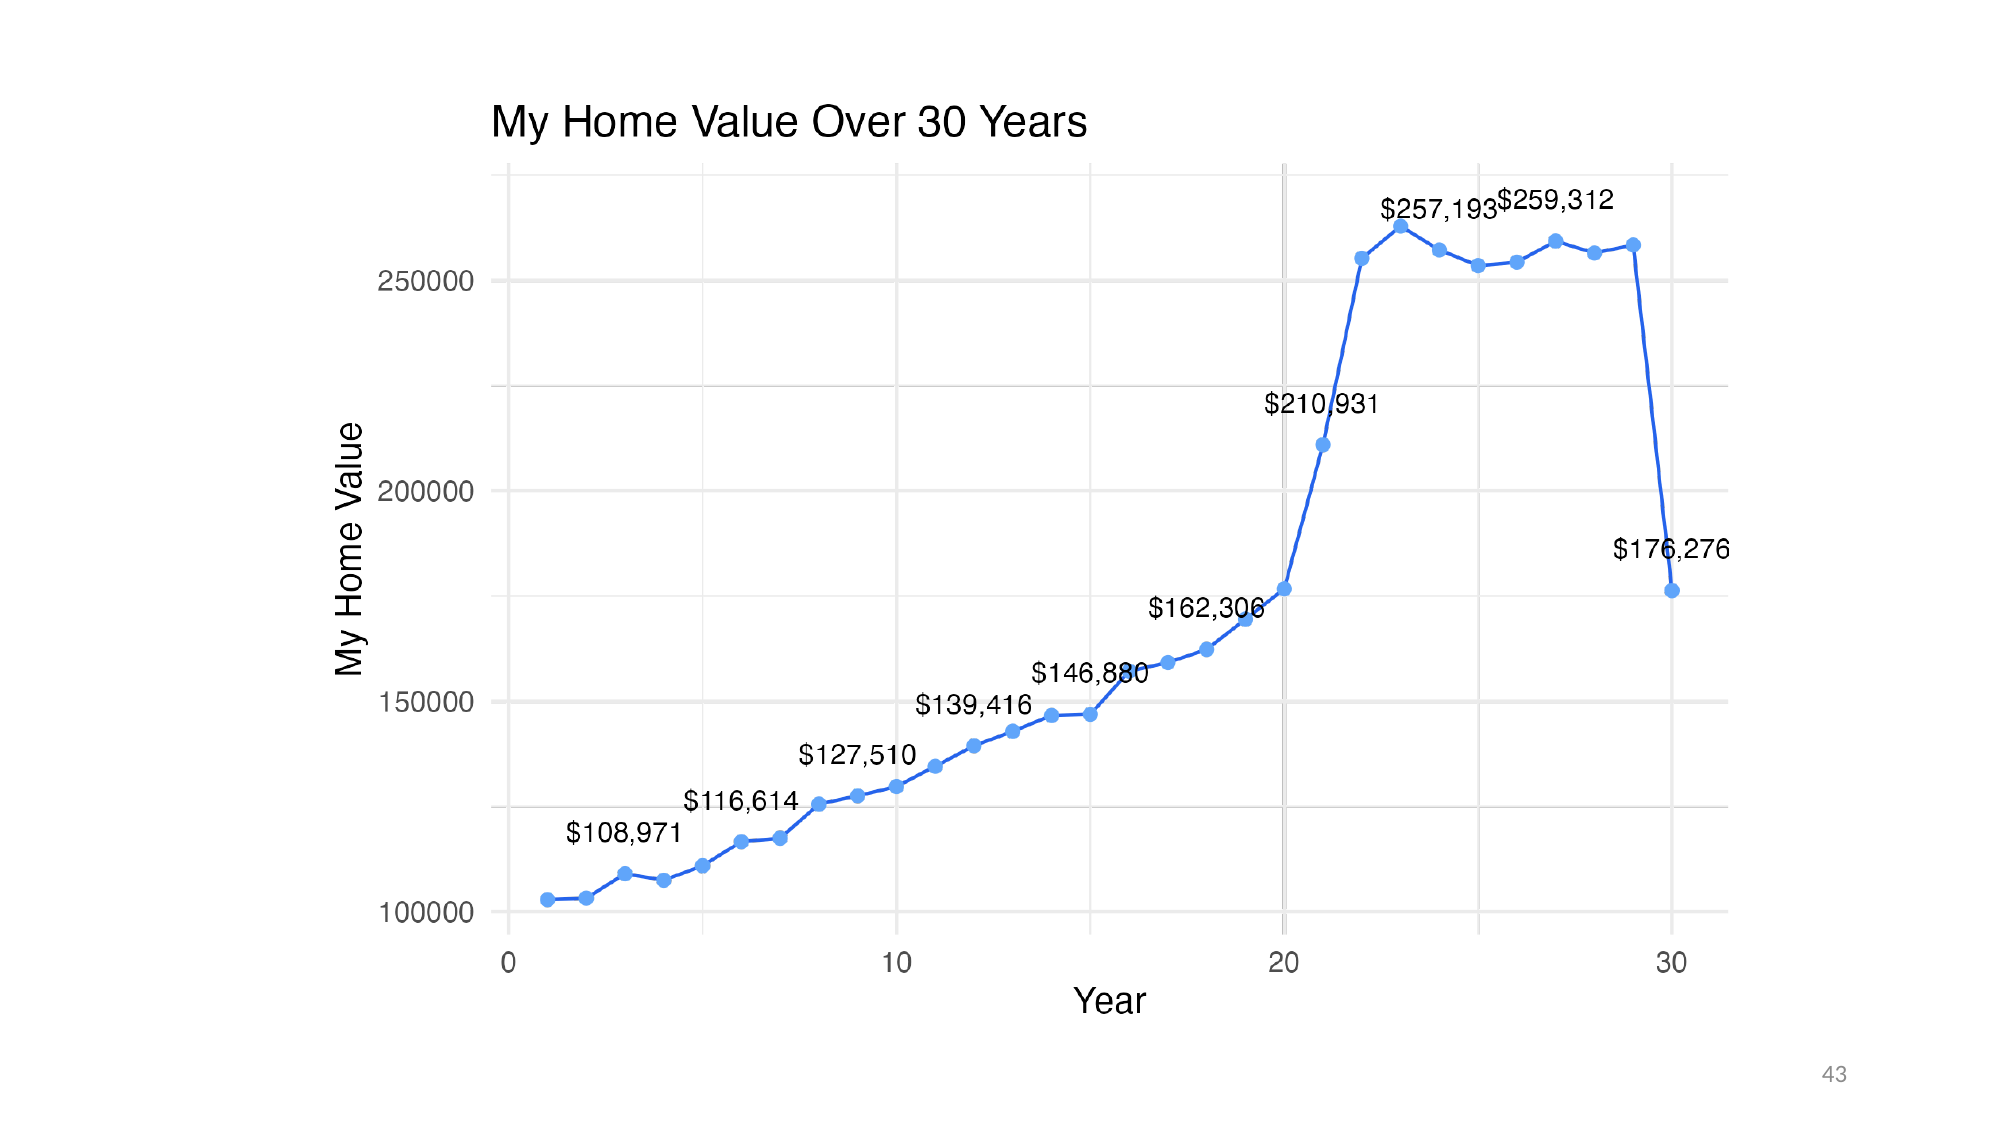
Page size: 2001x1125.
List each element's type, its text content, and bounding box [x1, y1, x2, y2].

picture [315, 86, 1746, 1039]
slide_number 43 [1412, 1042, 1863, 1103]
